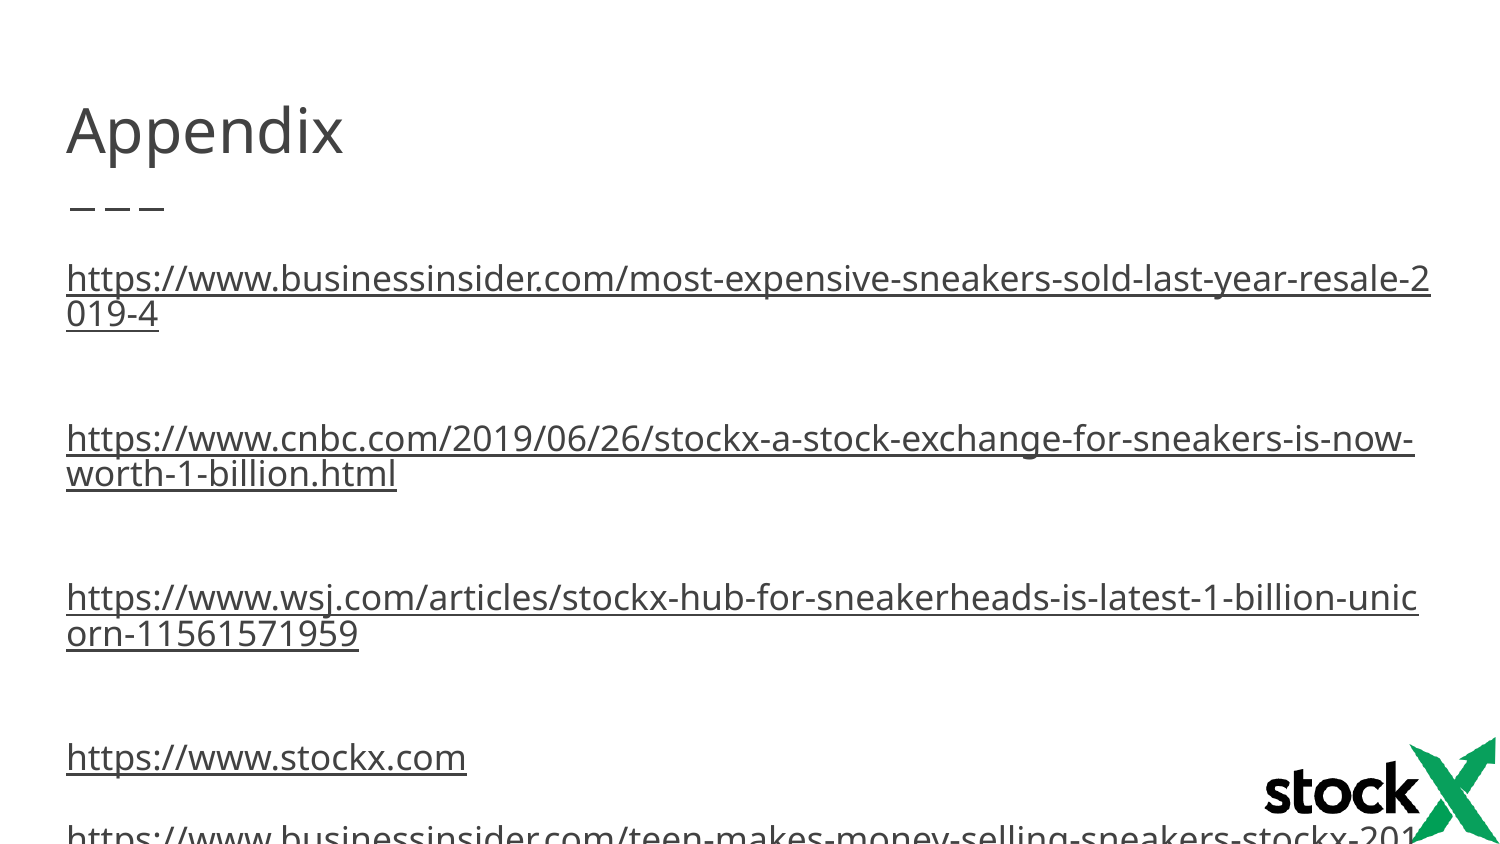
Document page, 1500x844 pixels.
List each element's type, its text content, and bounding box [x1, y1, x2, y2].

title Appendix [51, 61, 1449, 182]
picture [1264, 737, 1500, 844]
list https://www.businessinsider.com/most-expensive-sneakers-sold-last-year-resale-2019-4 https://www.cnbc.com/2019/06/26/stockx-a-stock-exchange-for-sneakers-is-now-worth-1-billion.html https://www.wsj.com/articles/stockx-hub-for-sneakerheads-is-latest-1-billion-unicorn-11561571959 https://www.stockx.com https://www.businessinsider.com/teen-makes-money-selling-sneakers-stockx-2019-8 [51, 240, 1449, 750]
